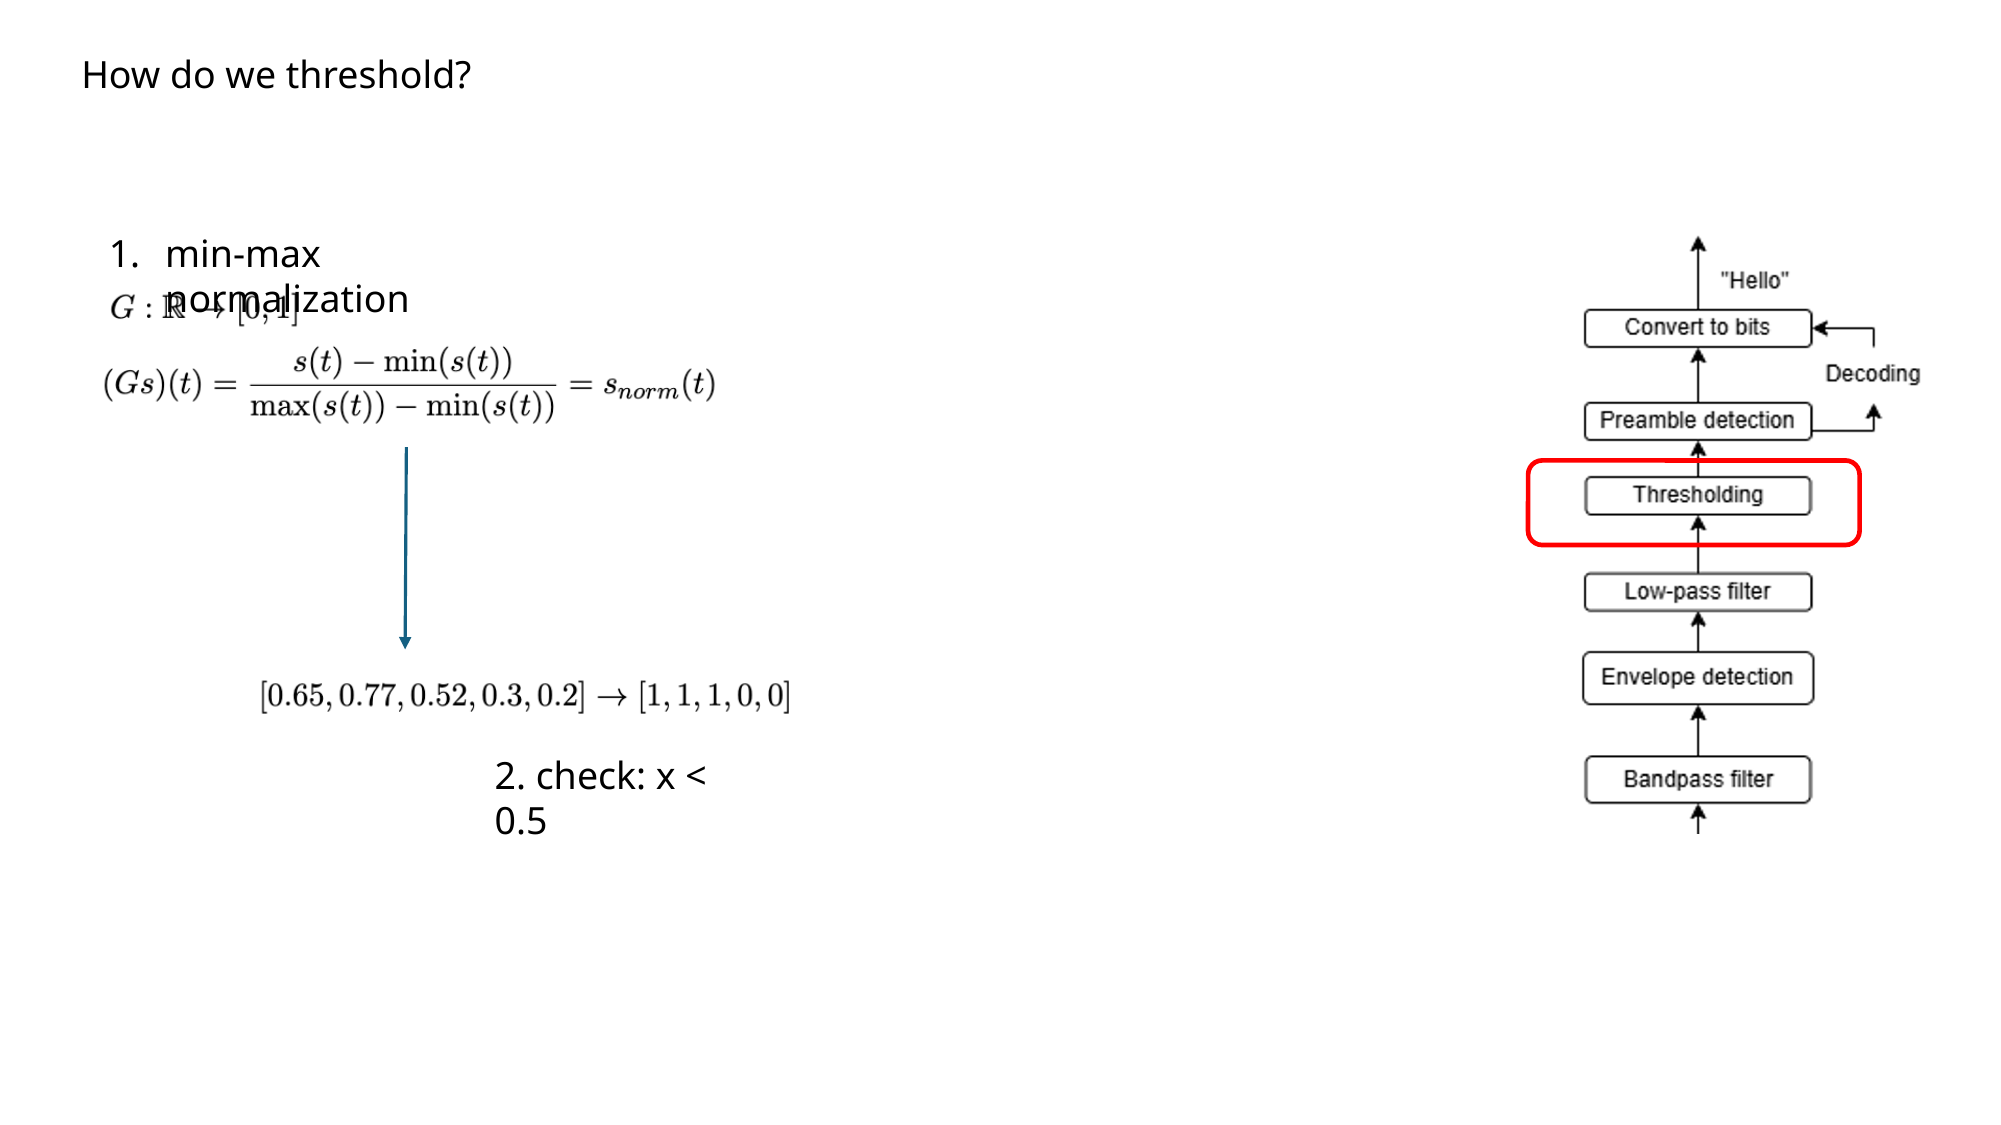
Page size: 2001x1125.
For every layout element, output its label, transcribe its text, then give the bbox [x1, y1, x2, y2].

text_box 2. check: x < 0.5 [479, 744, 780, 850]
picture [1552, 219, 1936, 835]
text_box How do we threshold? [66, 44, 701, 104]
picture [64, 282, 749, 447]
text_box min-max normalization [94, 222, 557, 327]
text_box [1526, 458, 1552, 547]
picture [225, 655, 817, 738]
